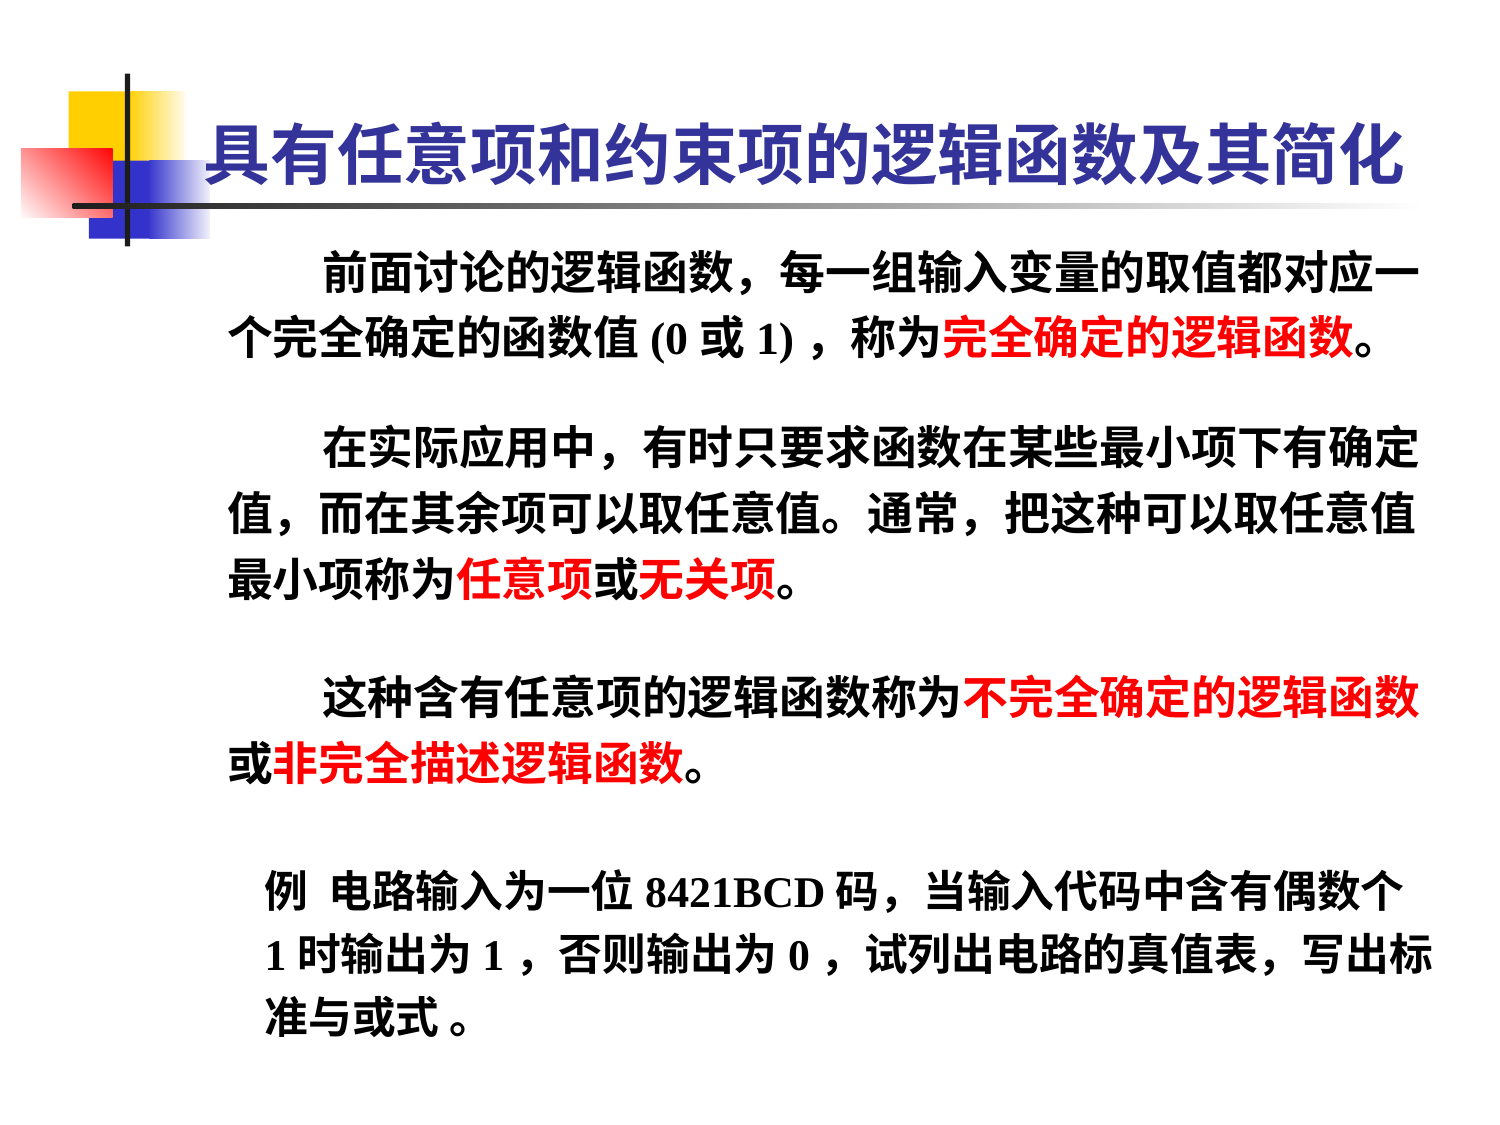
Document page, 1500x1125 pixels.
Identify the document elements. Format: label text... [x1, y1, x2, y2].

text_box 这种含有任意项的逻辑函数称为不完全确定的逻辑函数或非完全描述逻辑函数。 [212, 649, 1475, 797]
text_box 前面讨论的逻辑函数，每一组输入变量的取值都对应一个完全确定的函数值(0或1)，称为完全确定的逻辑函数。 [212, 224, 1463, 372]
text_box 在实际应用中，有时只要求函数在某些最小项下有确定值，而在其余项可以取任意值。通常，把这种可以取任意值最小项称为任意项或无关项。 [212, 399, 1475, 613]
title 具有任意项和约束项的逻辑函数及其简化 [188, 12, 1468, 200]
text_box 例 电路输入为一位8421BCD码，当输入代码中含有偶数个1时输出为1，否则输出为0，试列出电路的真值表，写出标准与或式 。 [249, 845, 1450, 1050]
